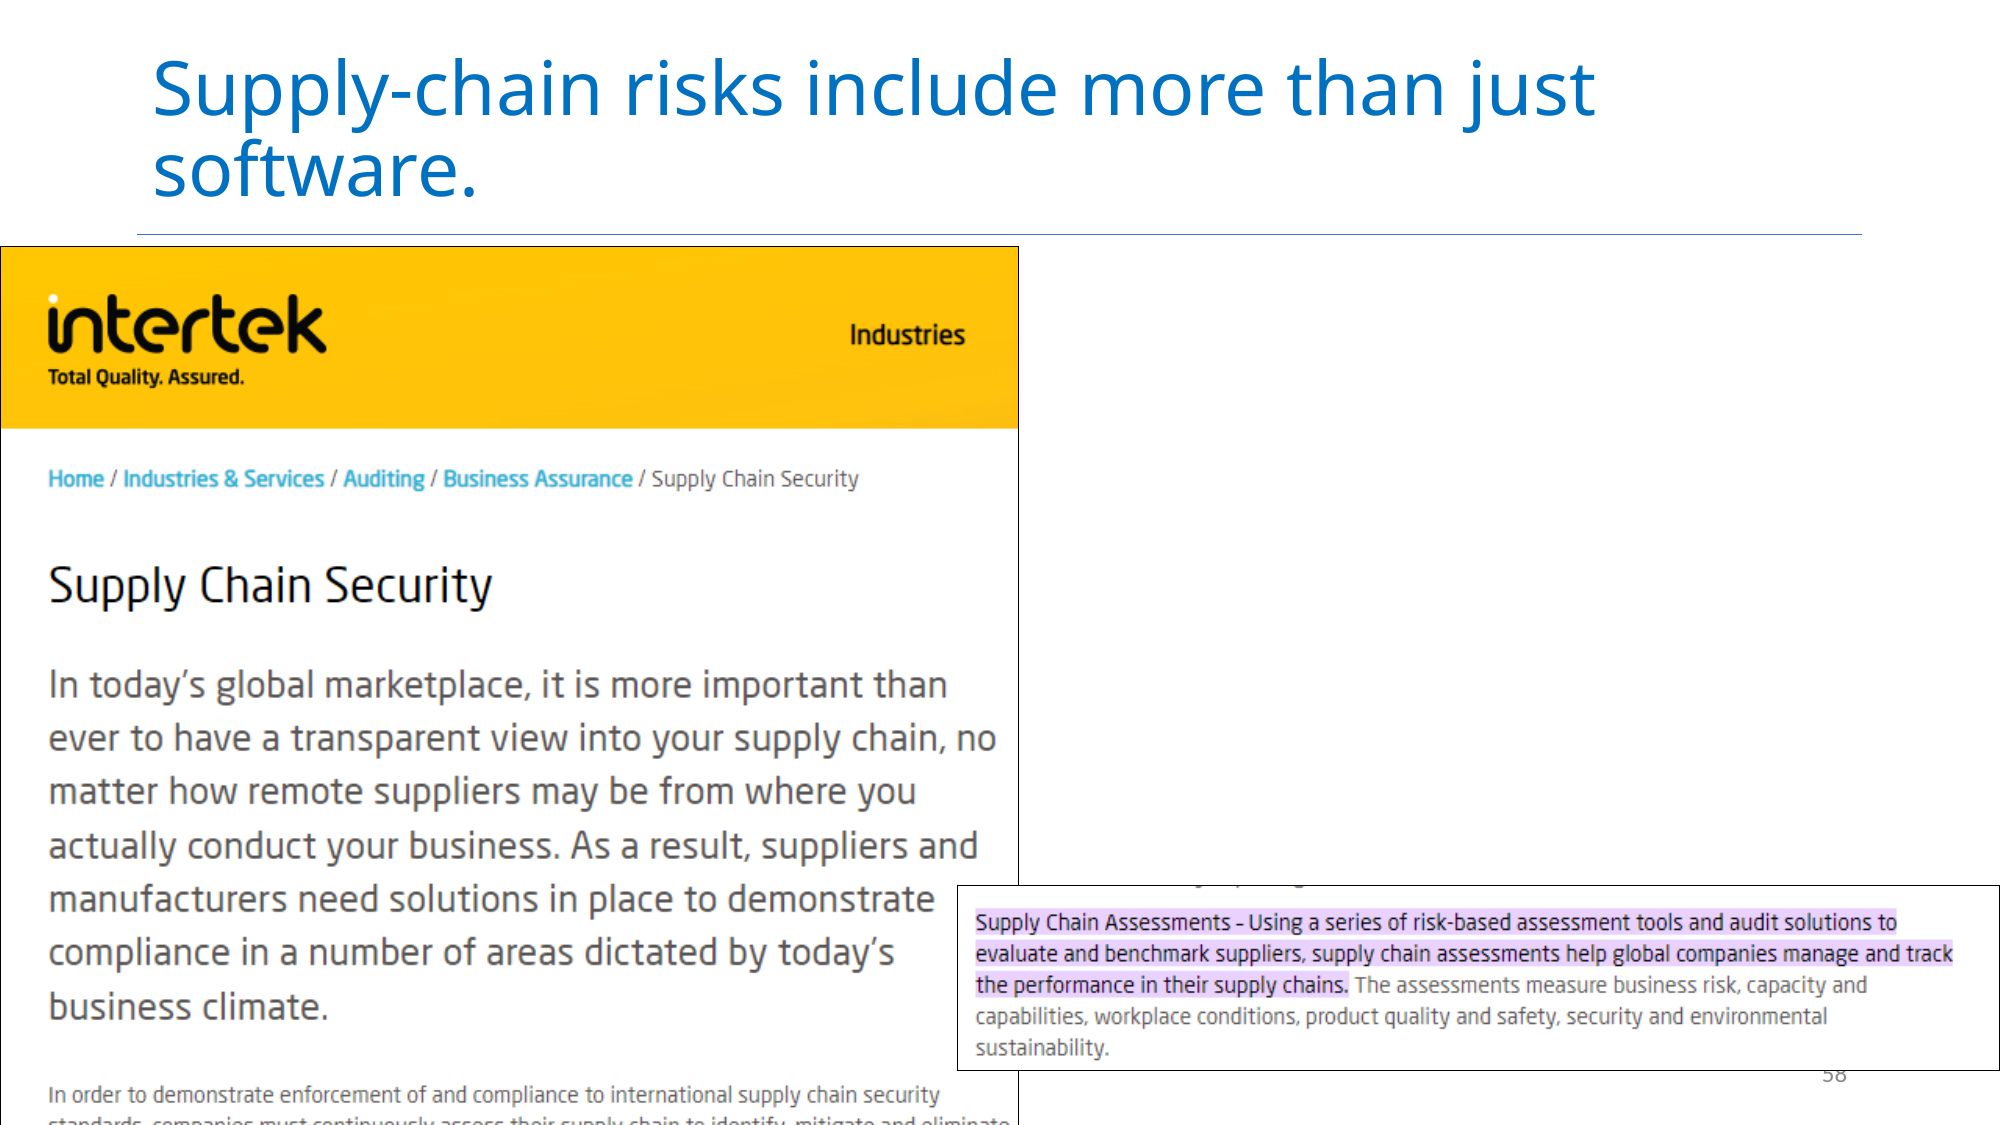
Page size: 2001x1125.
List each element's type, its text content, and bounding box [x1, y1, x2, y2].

picture [0, 246, 2000, 1125]
slide_number 58 [1412, 1071, 1863, 1103]
title Supply-chain risks include more than just software. [137, 3, 1863, 221]
